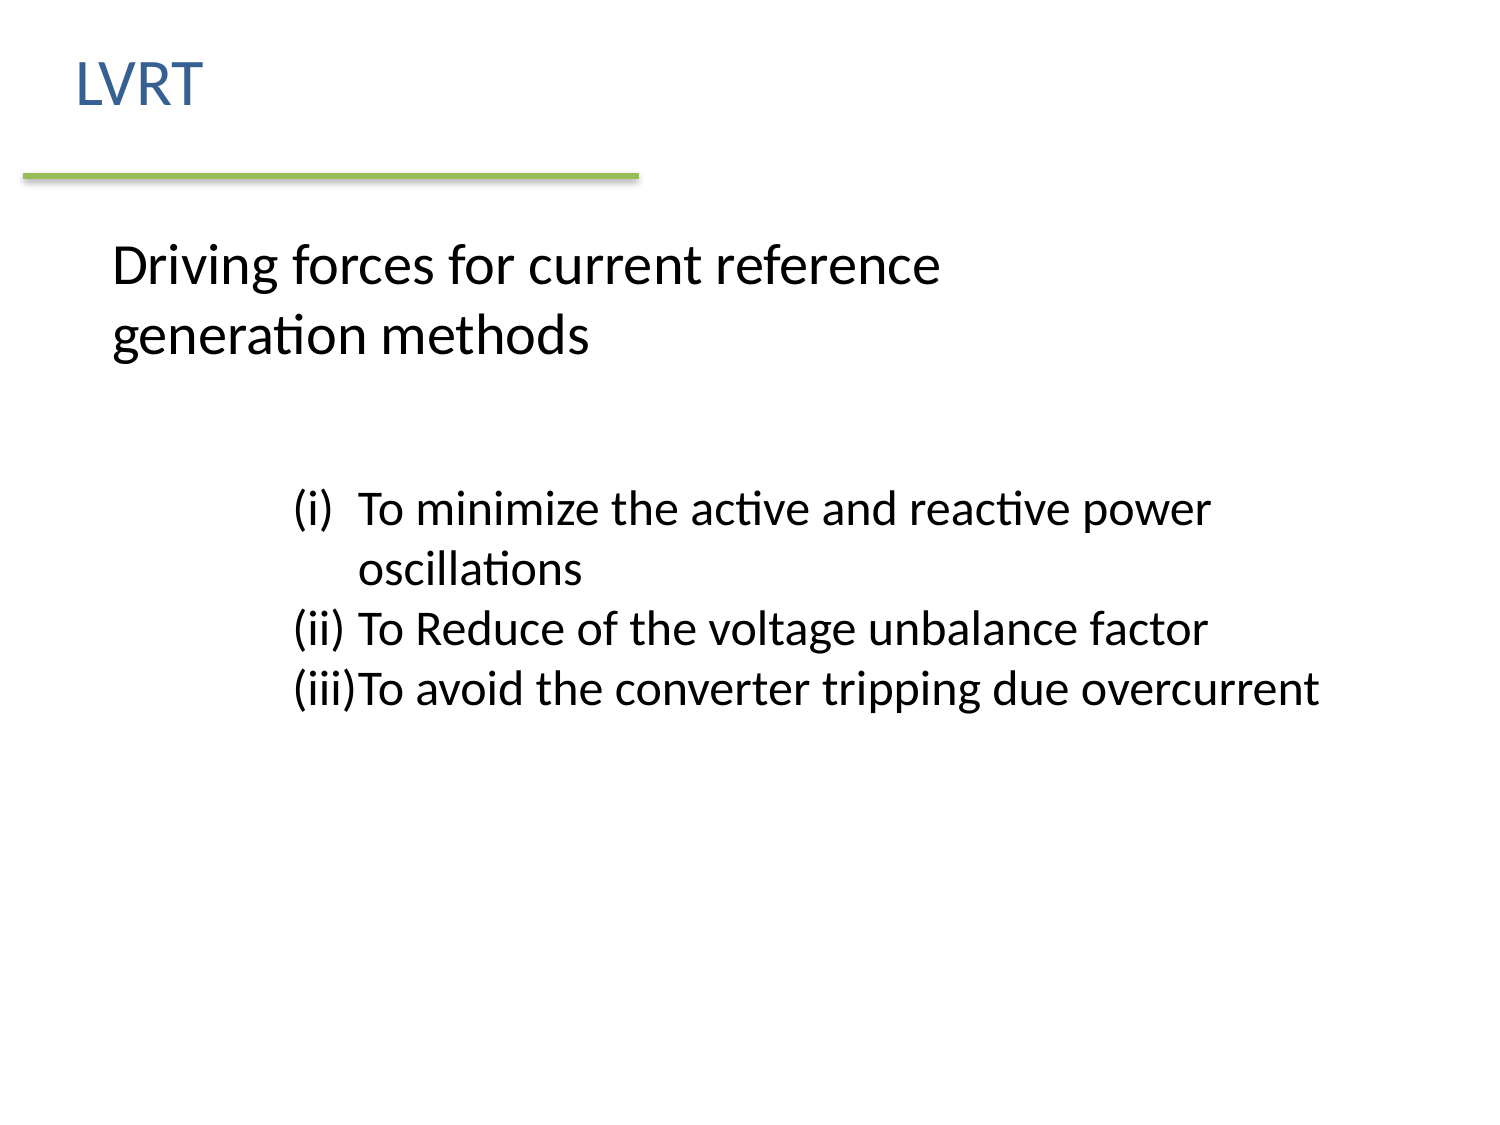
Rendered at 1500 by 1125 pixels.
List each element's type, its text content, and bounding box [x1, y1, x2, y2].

text_box Driving forces for current reference generation methods [97, 218, 1149, 374]
text_box LVRT [0, 30, 1350, 219]
text_box To minimize the active and reactive power oscillations To Reduce of the voltage unbalance factor To avoid the converter tripping due overcurrent [277, 467, 1365, 723]
